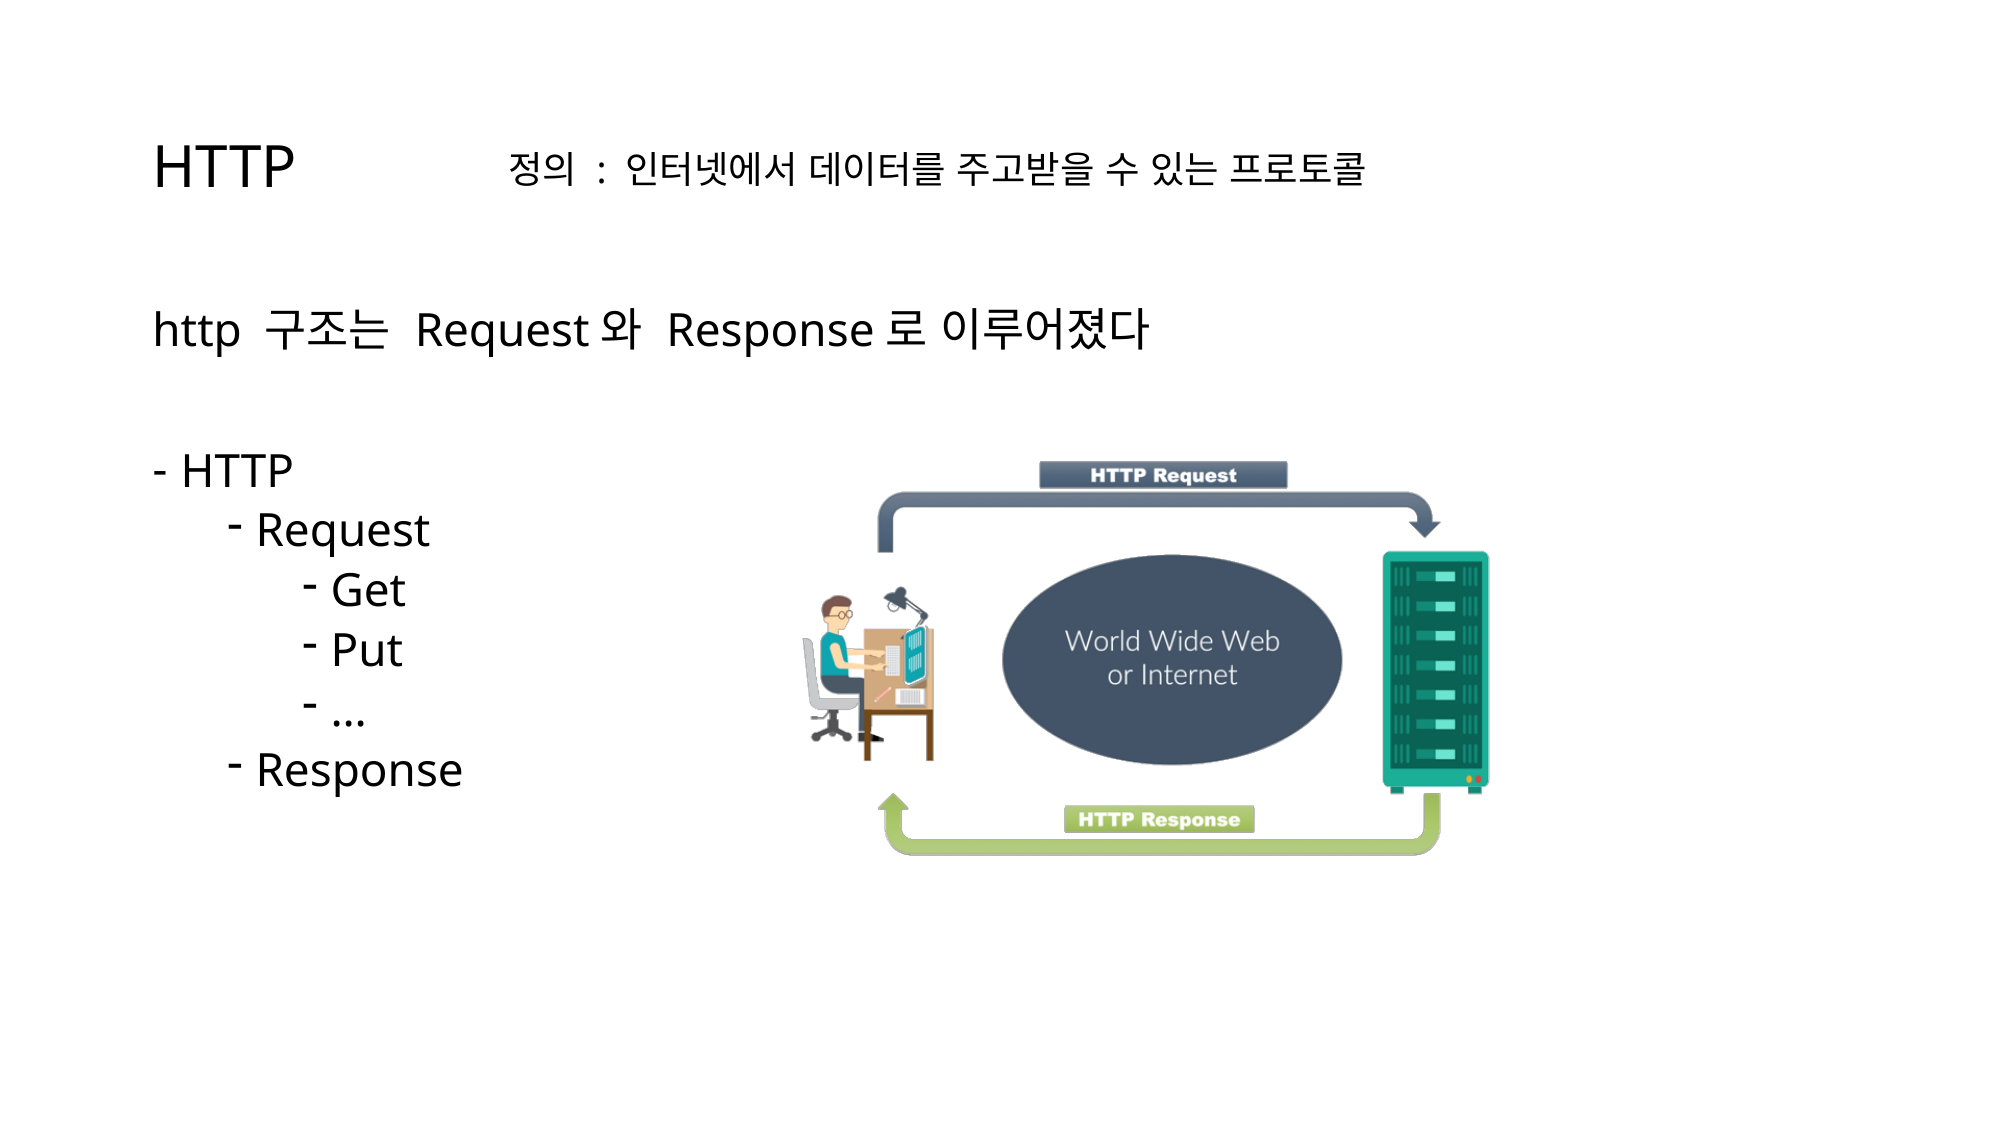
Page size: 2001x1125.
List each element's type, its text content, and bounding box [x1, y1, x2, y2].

title HTTP [137, 59, 1863, 278]
text_box 정의 : 인터넷에서 데이터를 주고받을 수 있는 프로토콜 [493, 138, 1383, 198]
list http 구조는 Request와 Response로 이루어졌다 HTTP Request Get Put … Response [137, 299, 1863, 1014]
picture [791, 450, 1509, 863]
